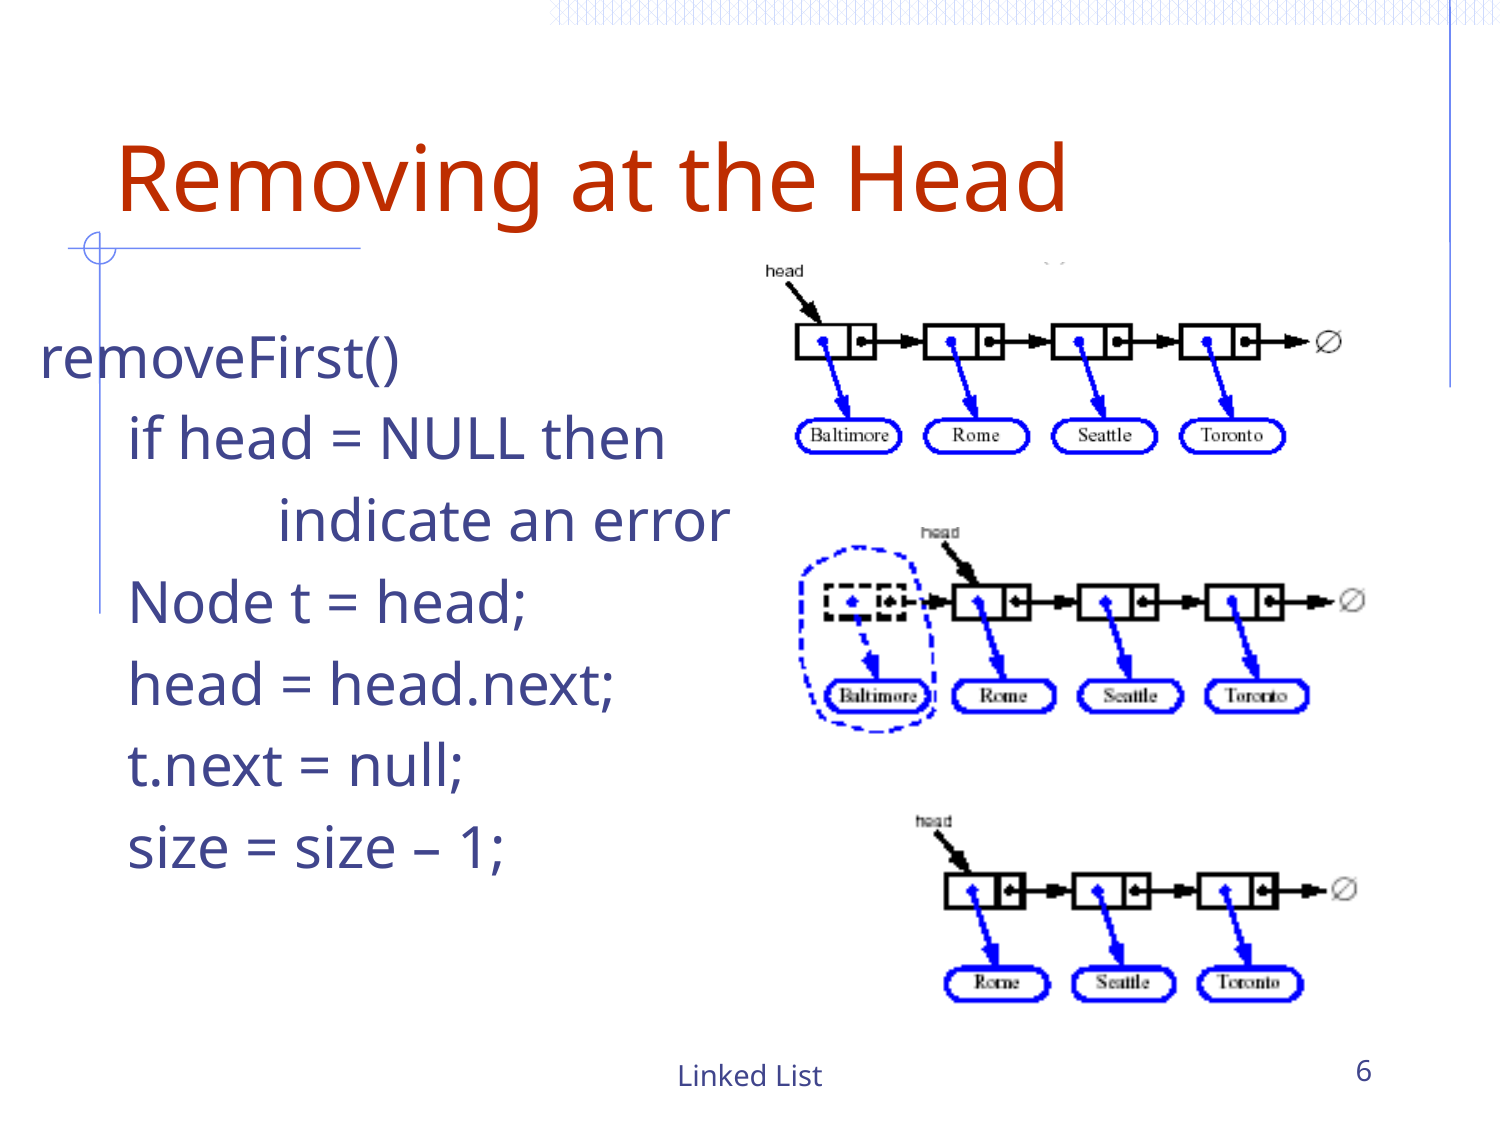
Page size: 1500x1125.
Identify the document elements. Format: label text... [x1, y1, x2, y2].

slide_number 6 [1074, 1025, 1388, 1100]
footer Linked List [512, 1025, 988, 1100]
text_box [762, 262, 1401, 1013]
title Removing at the Head [99, 50, 1375, 238]
list removeFirst() if head = NULL then indicate an error Node t = head; head = head.next; t.next = null; size = size – 1; [24, 312, 757, 988]
